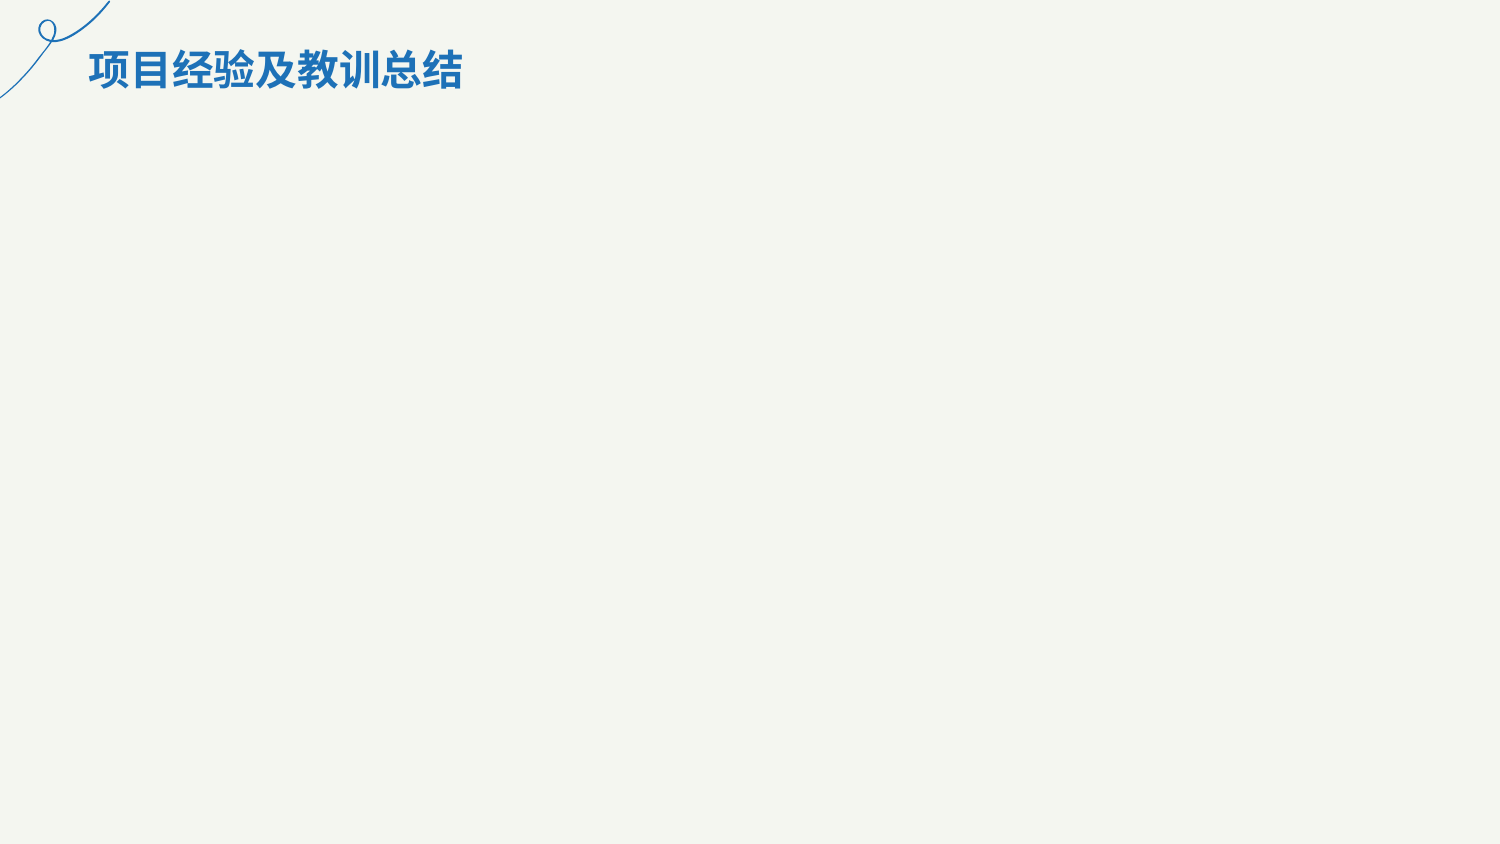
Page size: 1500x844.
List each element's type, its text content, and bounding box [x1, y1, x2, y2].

text_box 项目经验及教训总结 [88, 43, 890, 94]
